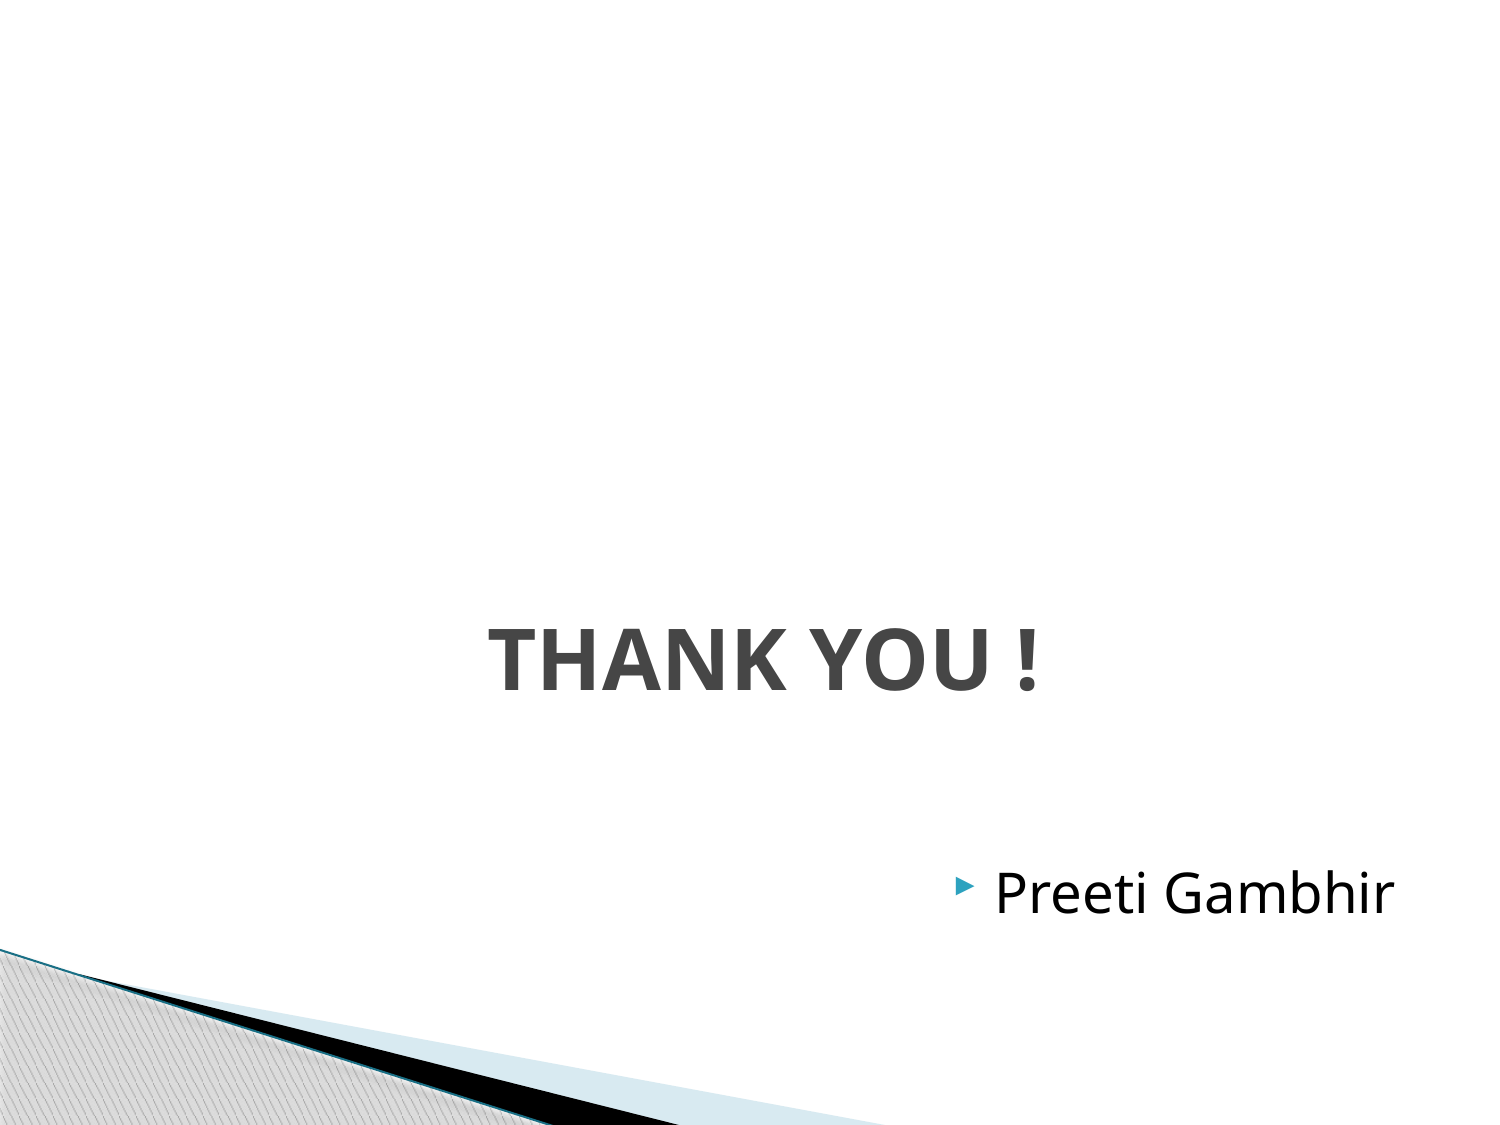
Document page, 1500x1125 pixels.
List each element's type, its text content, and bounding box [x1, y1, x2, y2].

list Preeti Gambhir [75, 243, 1425, 986]
title THANK YOU ! [100, 562, 1451, 750]
